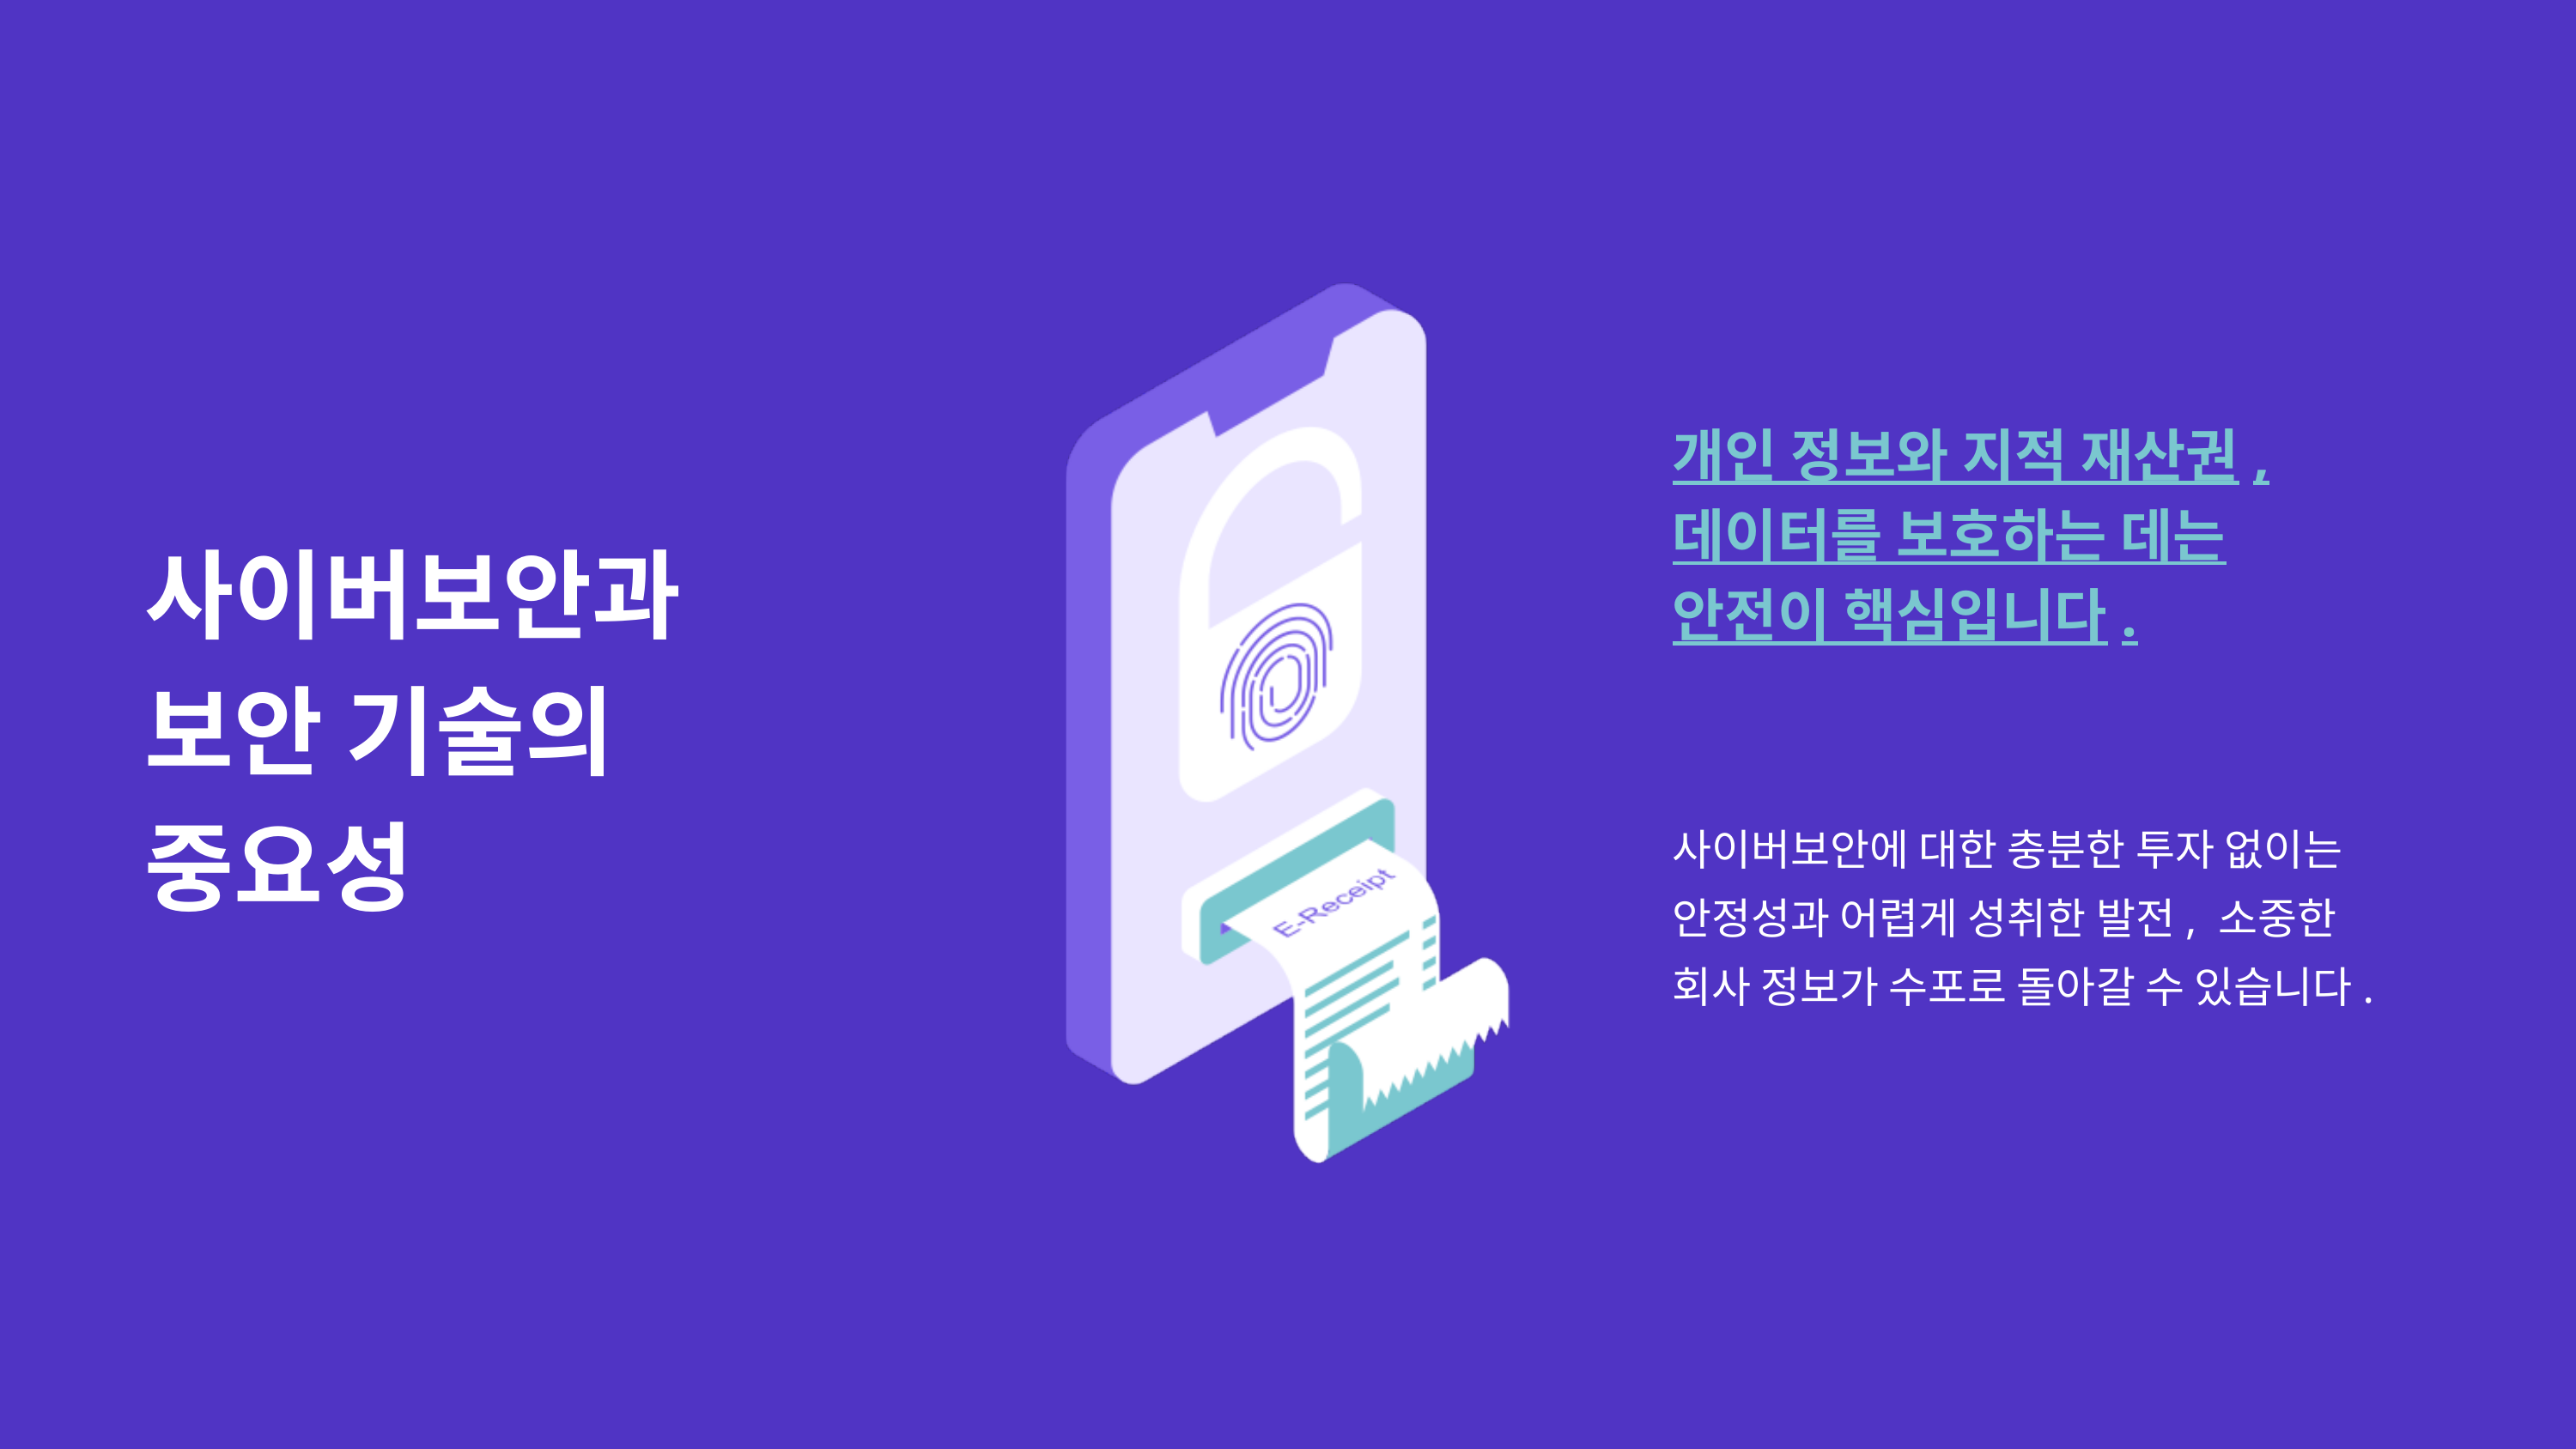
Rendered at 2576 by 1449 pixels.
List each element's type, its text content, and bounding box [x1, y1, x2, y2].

text_box 사이버보안과 보안 기술의 중요성 [144, 515, 951, 923]
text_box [1672, 415, 2432, 1005]
text_box [1066, 282, 1510, 1167]
